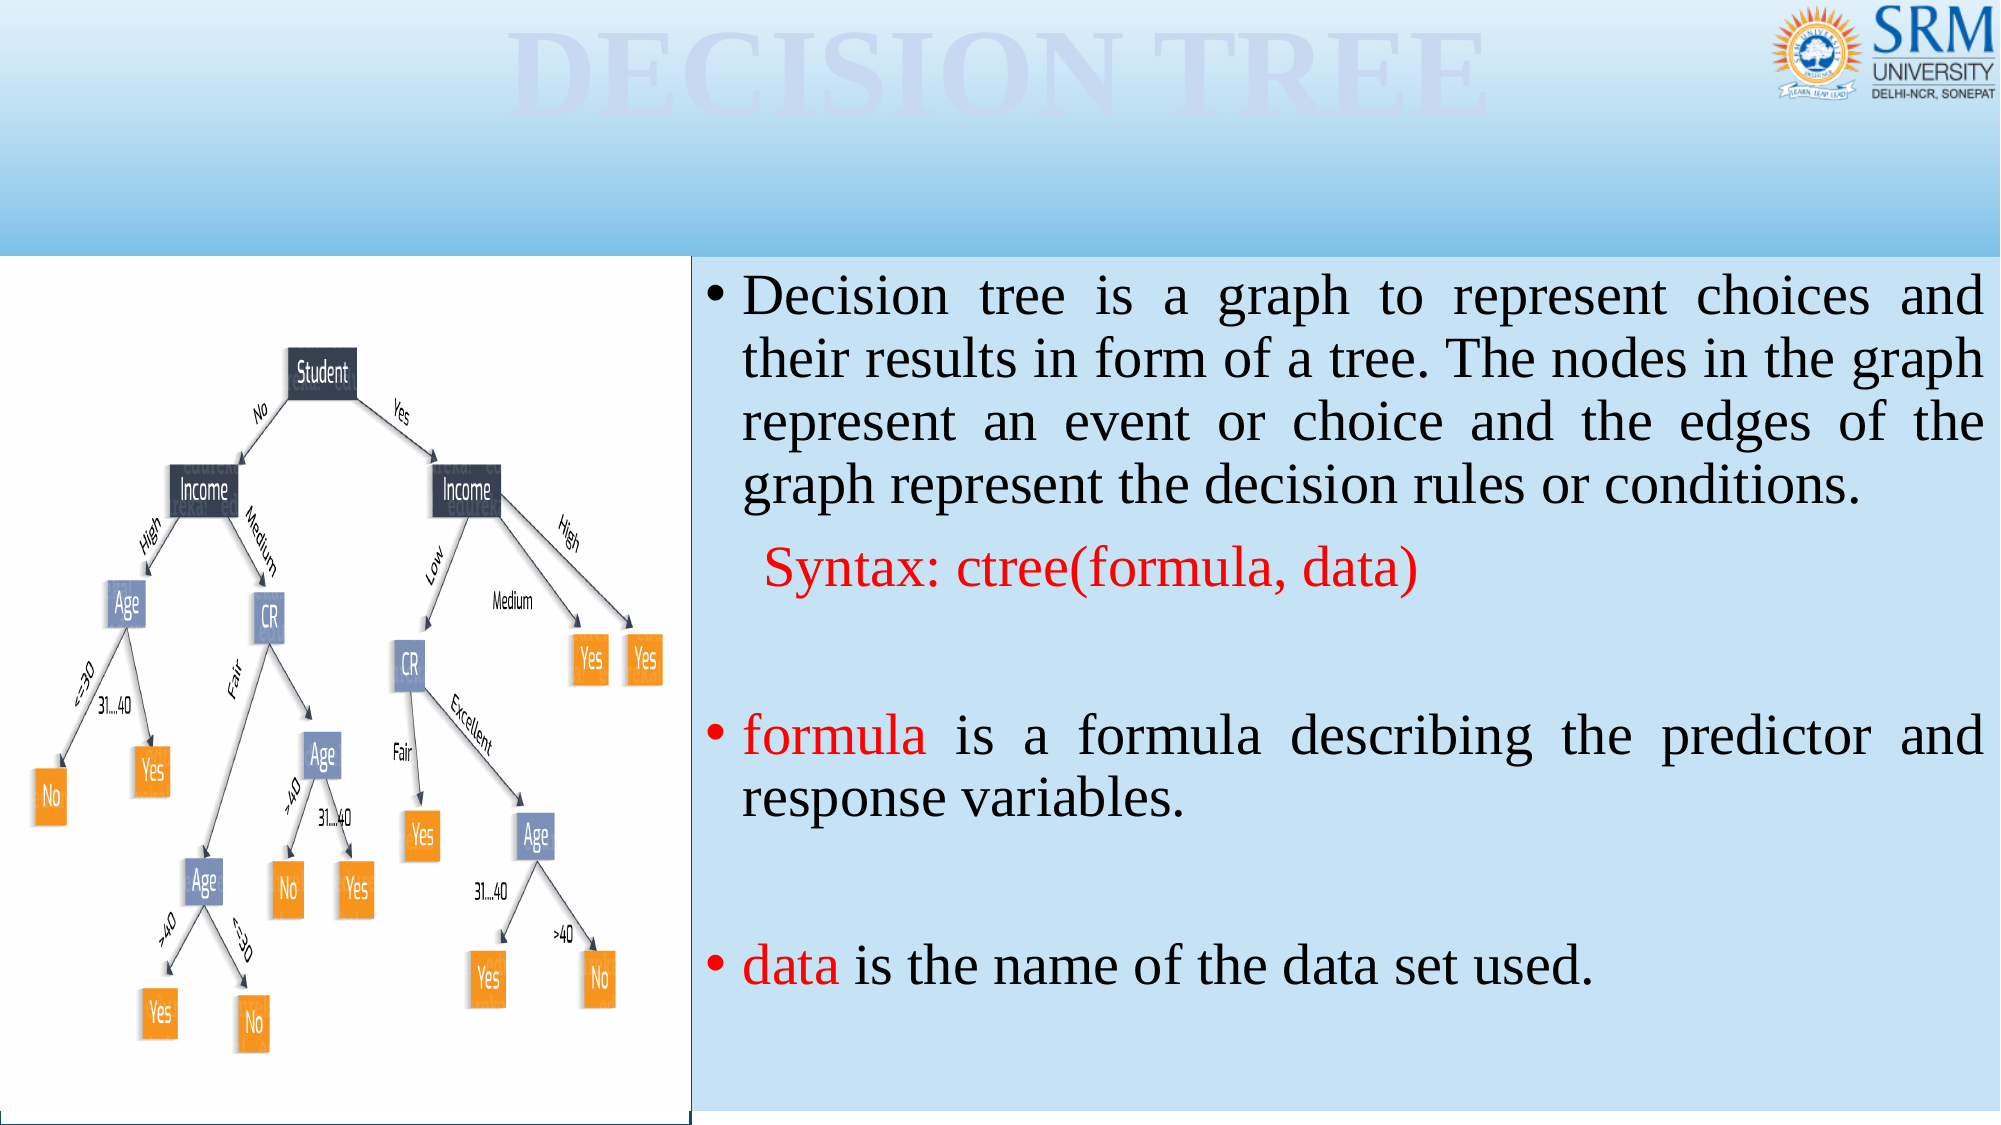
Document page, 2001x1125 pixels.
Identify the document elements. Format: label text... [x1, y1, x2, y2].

title DECISION TREE [0, 0, 2000, 256]
picture [1770, 0, 2000, 106]
text_box [0, 256, 692, 1125]
list Decision tree is a graph to represent choices and their results in form of a tree. The nodes in the graph represent an event or choice and the edges of the graph represent the decision rules or conditions. Syntax: ctree(formula, data) formula is a formula describing the predictor and response variables. data is the name of the data set used. [692, 256, 2000, 1111]
picture [0, 256, 691, 1111]
